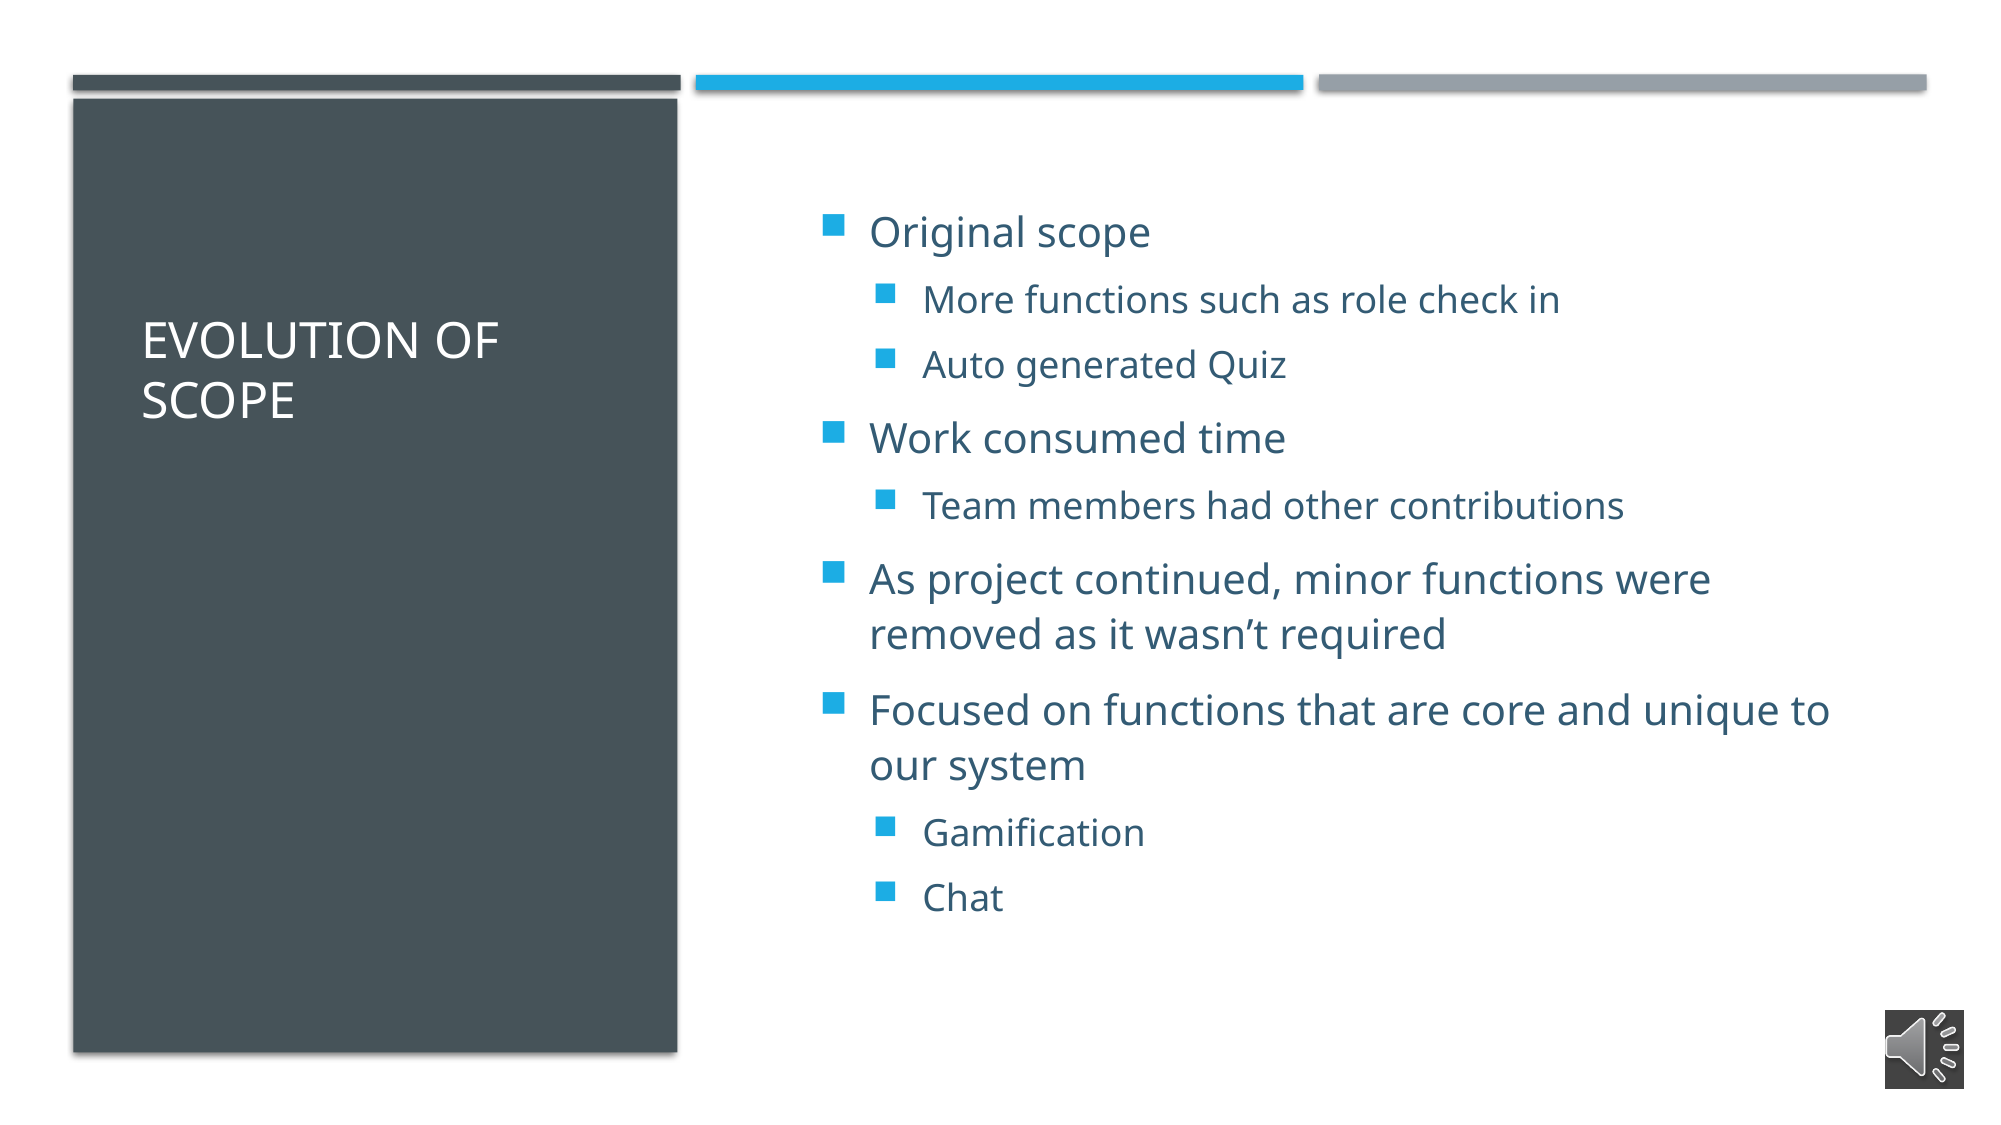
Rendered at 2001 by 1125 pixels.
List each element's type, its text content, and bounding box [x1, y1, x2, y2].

picture [1884, 1009, 1966, 1090]
title Evolution of scope [125, 153, 624, 436]
list Original scope More functions such as role check in Auto generated Quiz Work consumed time Team members had other contributions As project continued, minor functions were removed as it wasn’t required Focused on functions that are core and unique to our system Gamification Chat [803, 193, 1895, 958]
